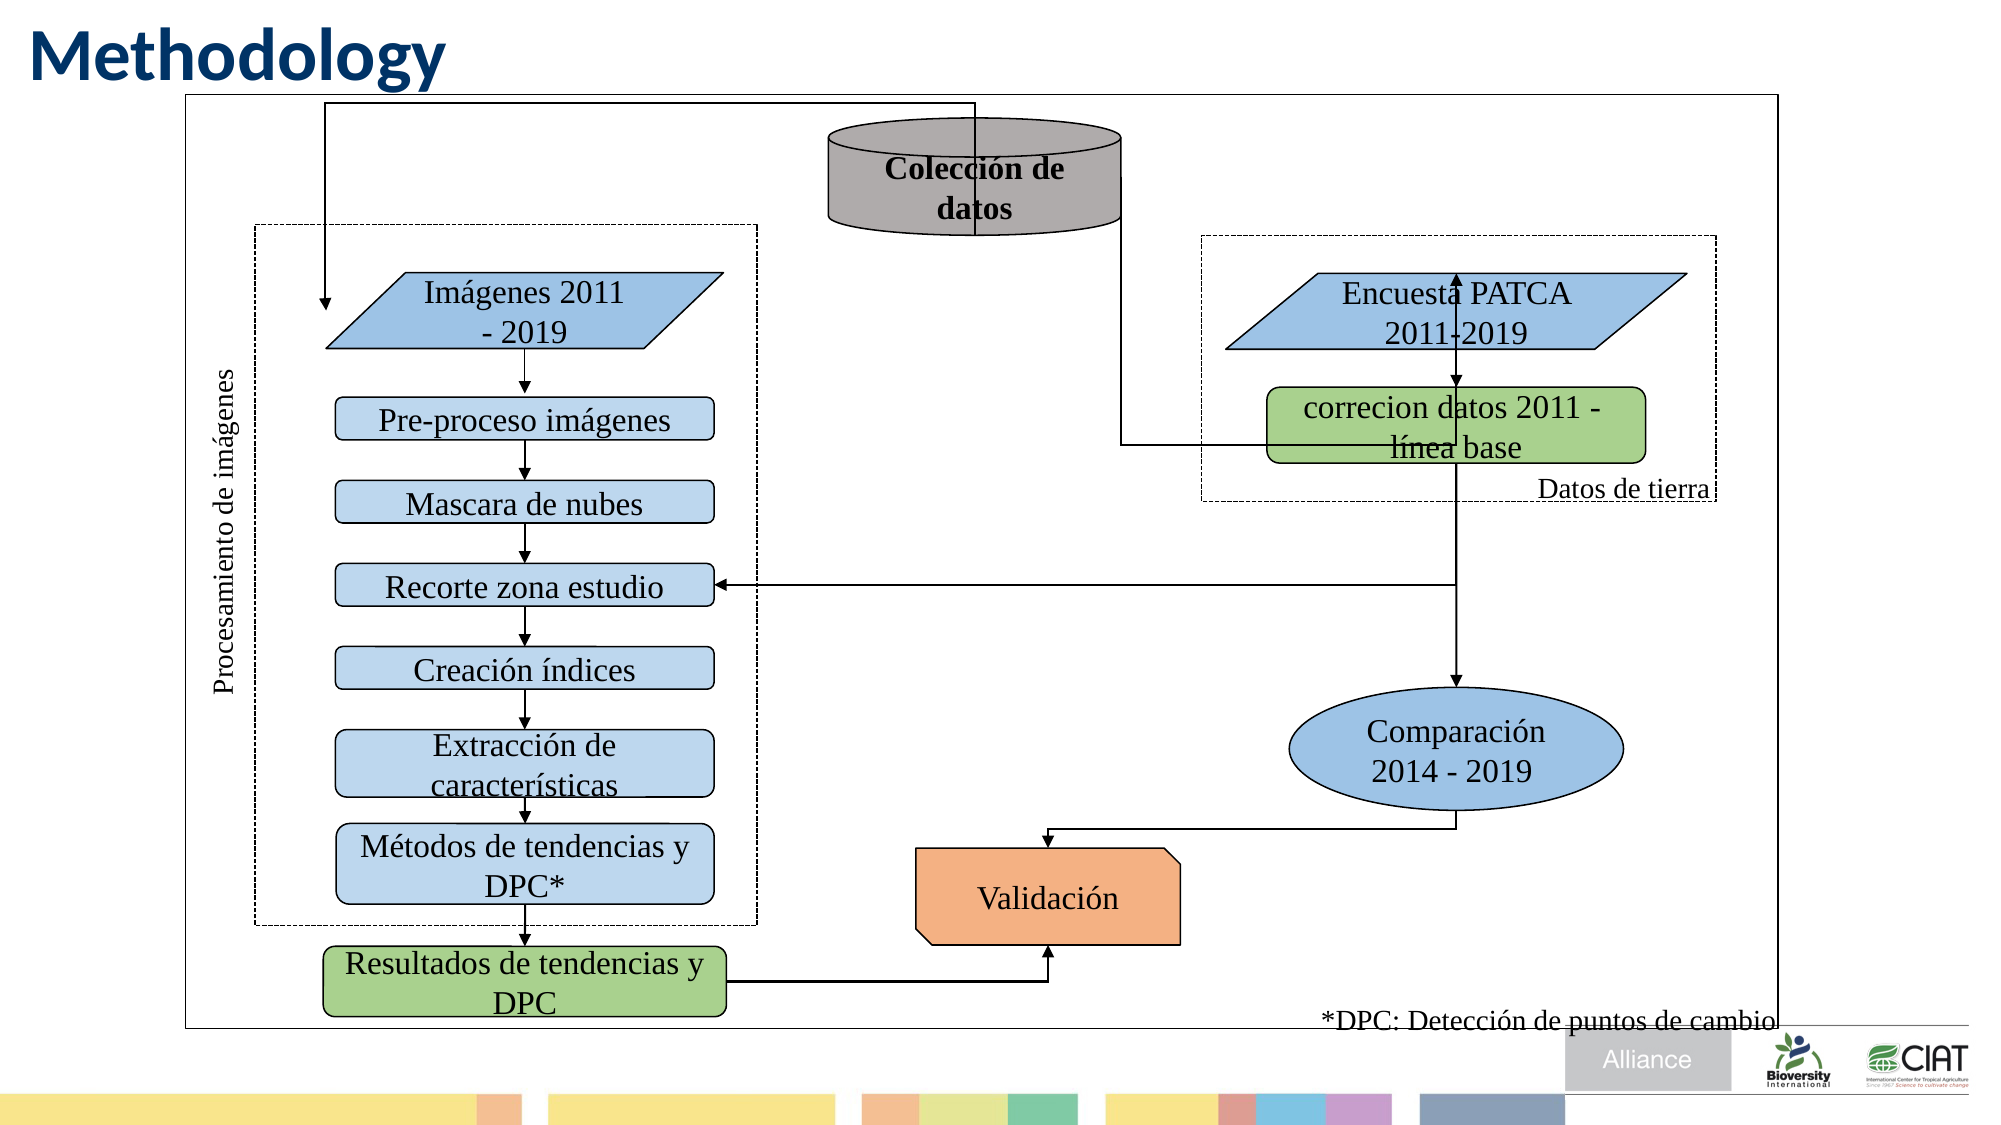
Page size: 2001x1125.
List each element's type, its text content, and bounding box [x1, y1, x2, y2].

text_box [185, 94, 1794, 1037]
title Methodology [13, 8, 1739, 181]
picture [0, 0, 2000, 1125]
